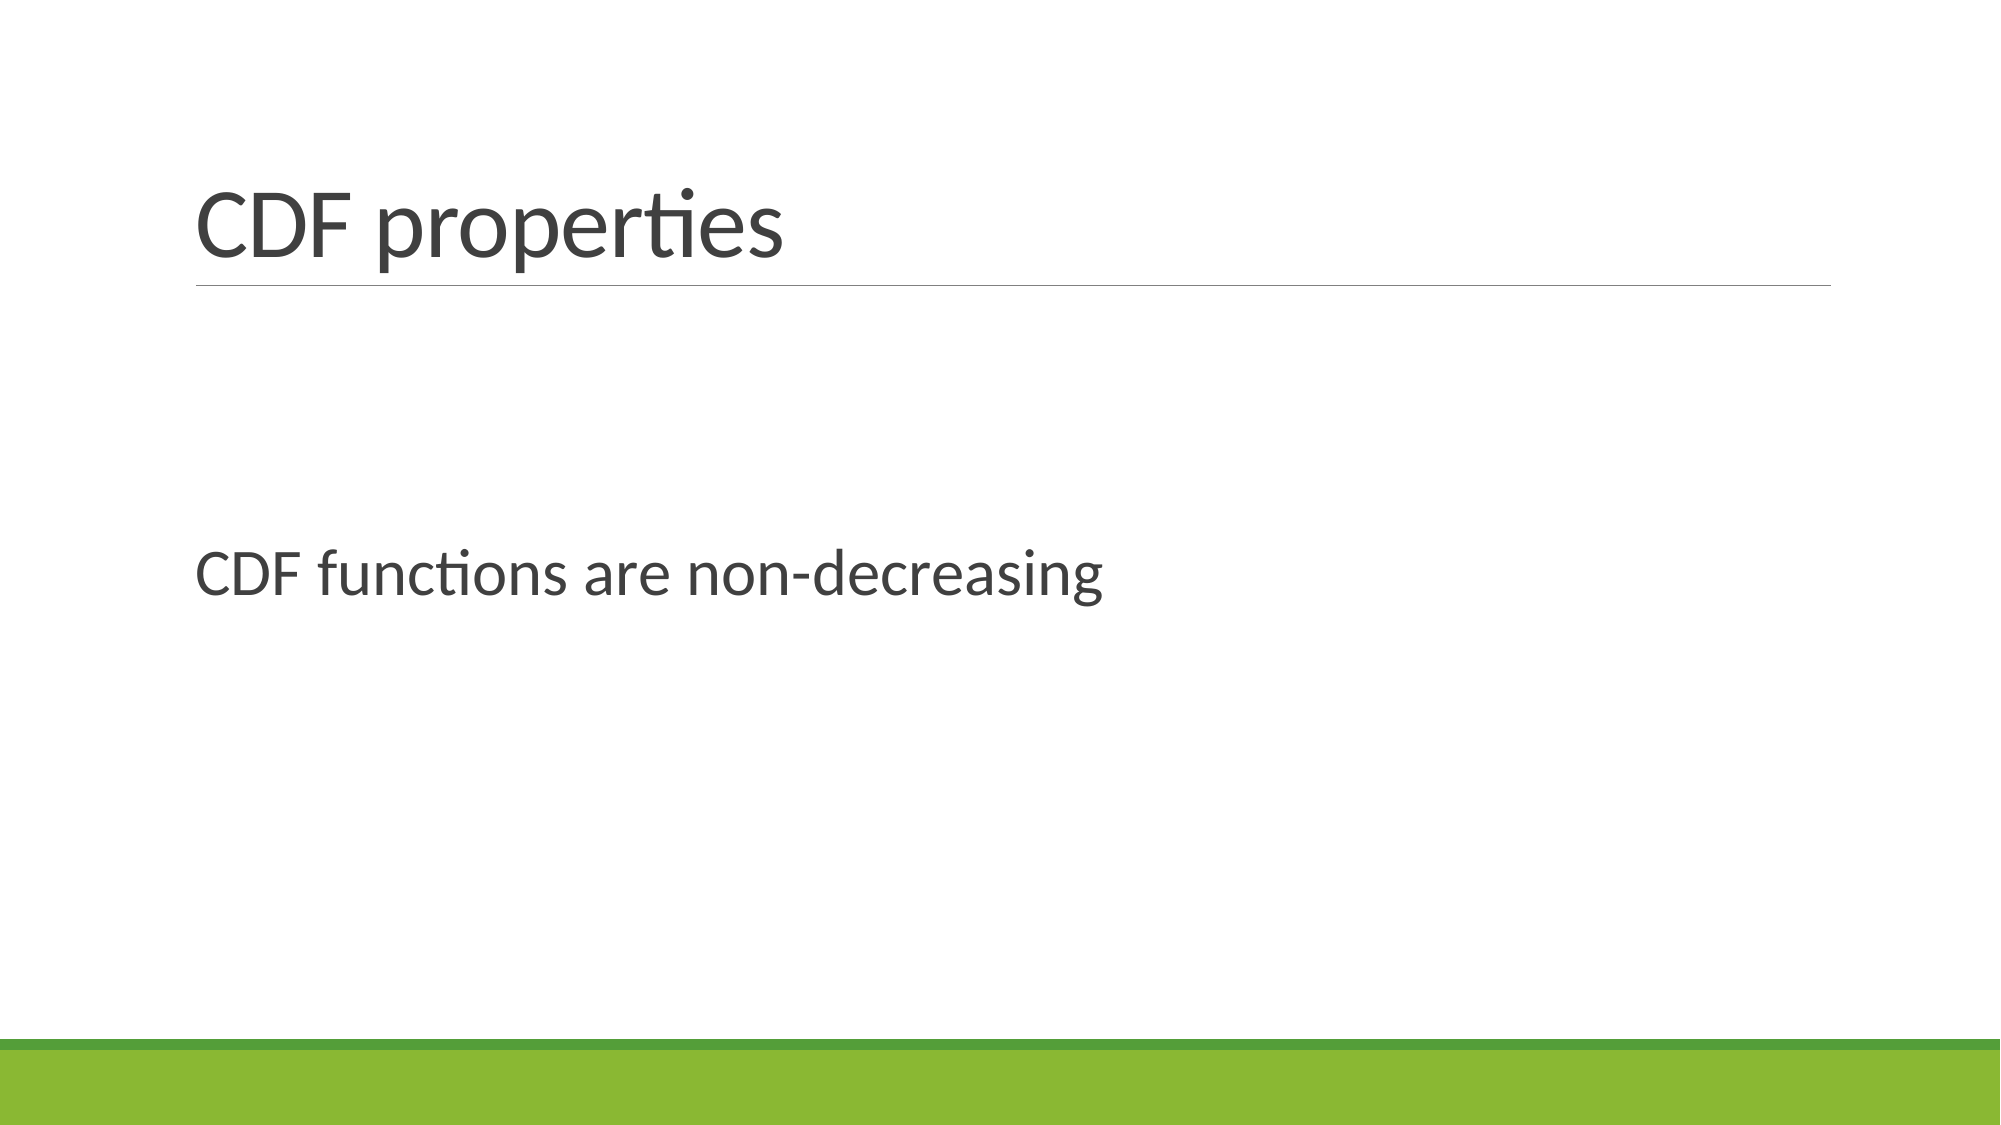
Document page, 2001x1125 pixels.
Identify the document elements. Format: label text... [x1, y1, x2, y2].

title CDF properties [180, 47, 1830, 285]
